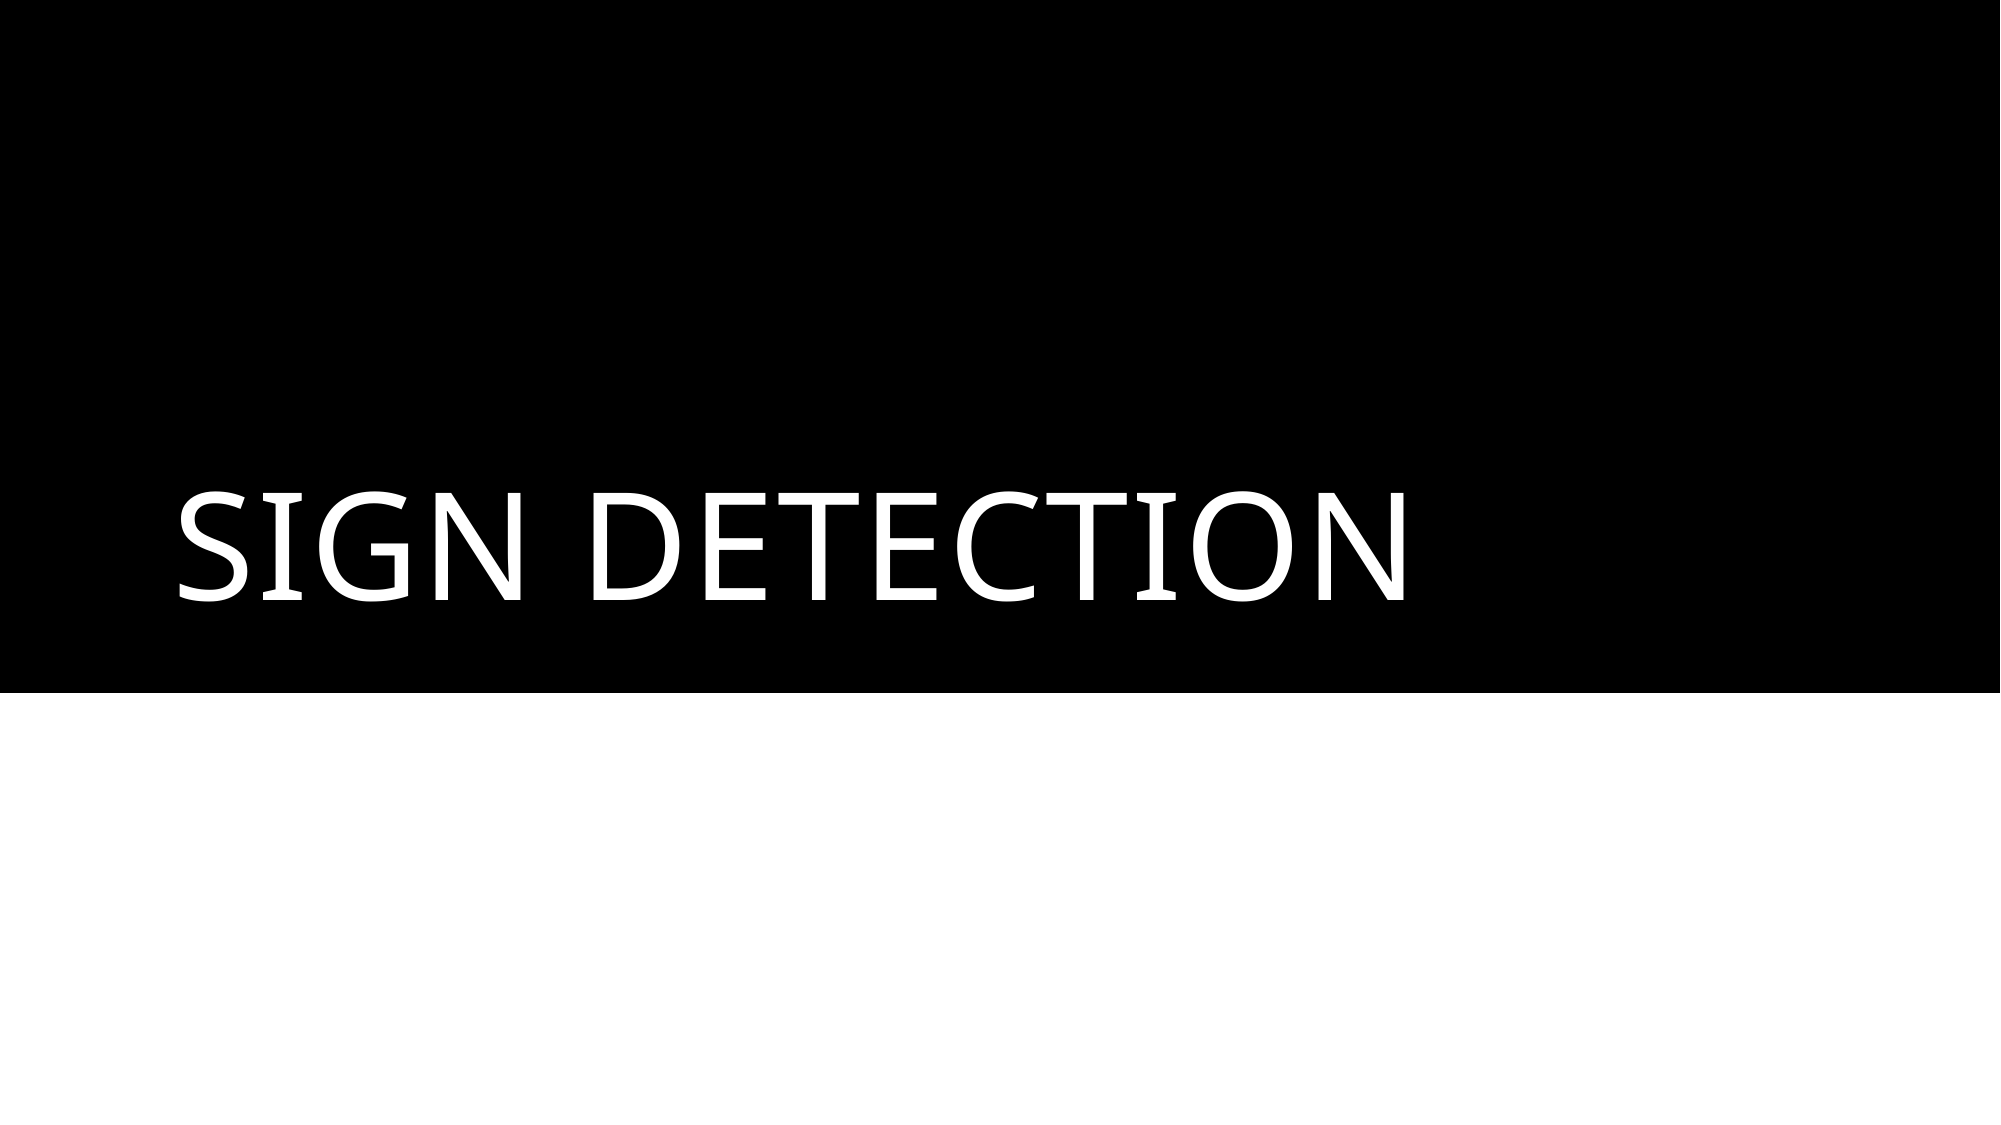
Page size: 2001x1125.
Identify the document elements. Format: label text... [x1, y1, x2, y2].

title Sign detection [157, 126, 1842, 641]
